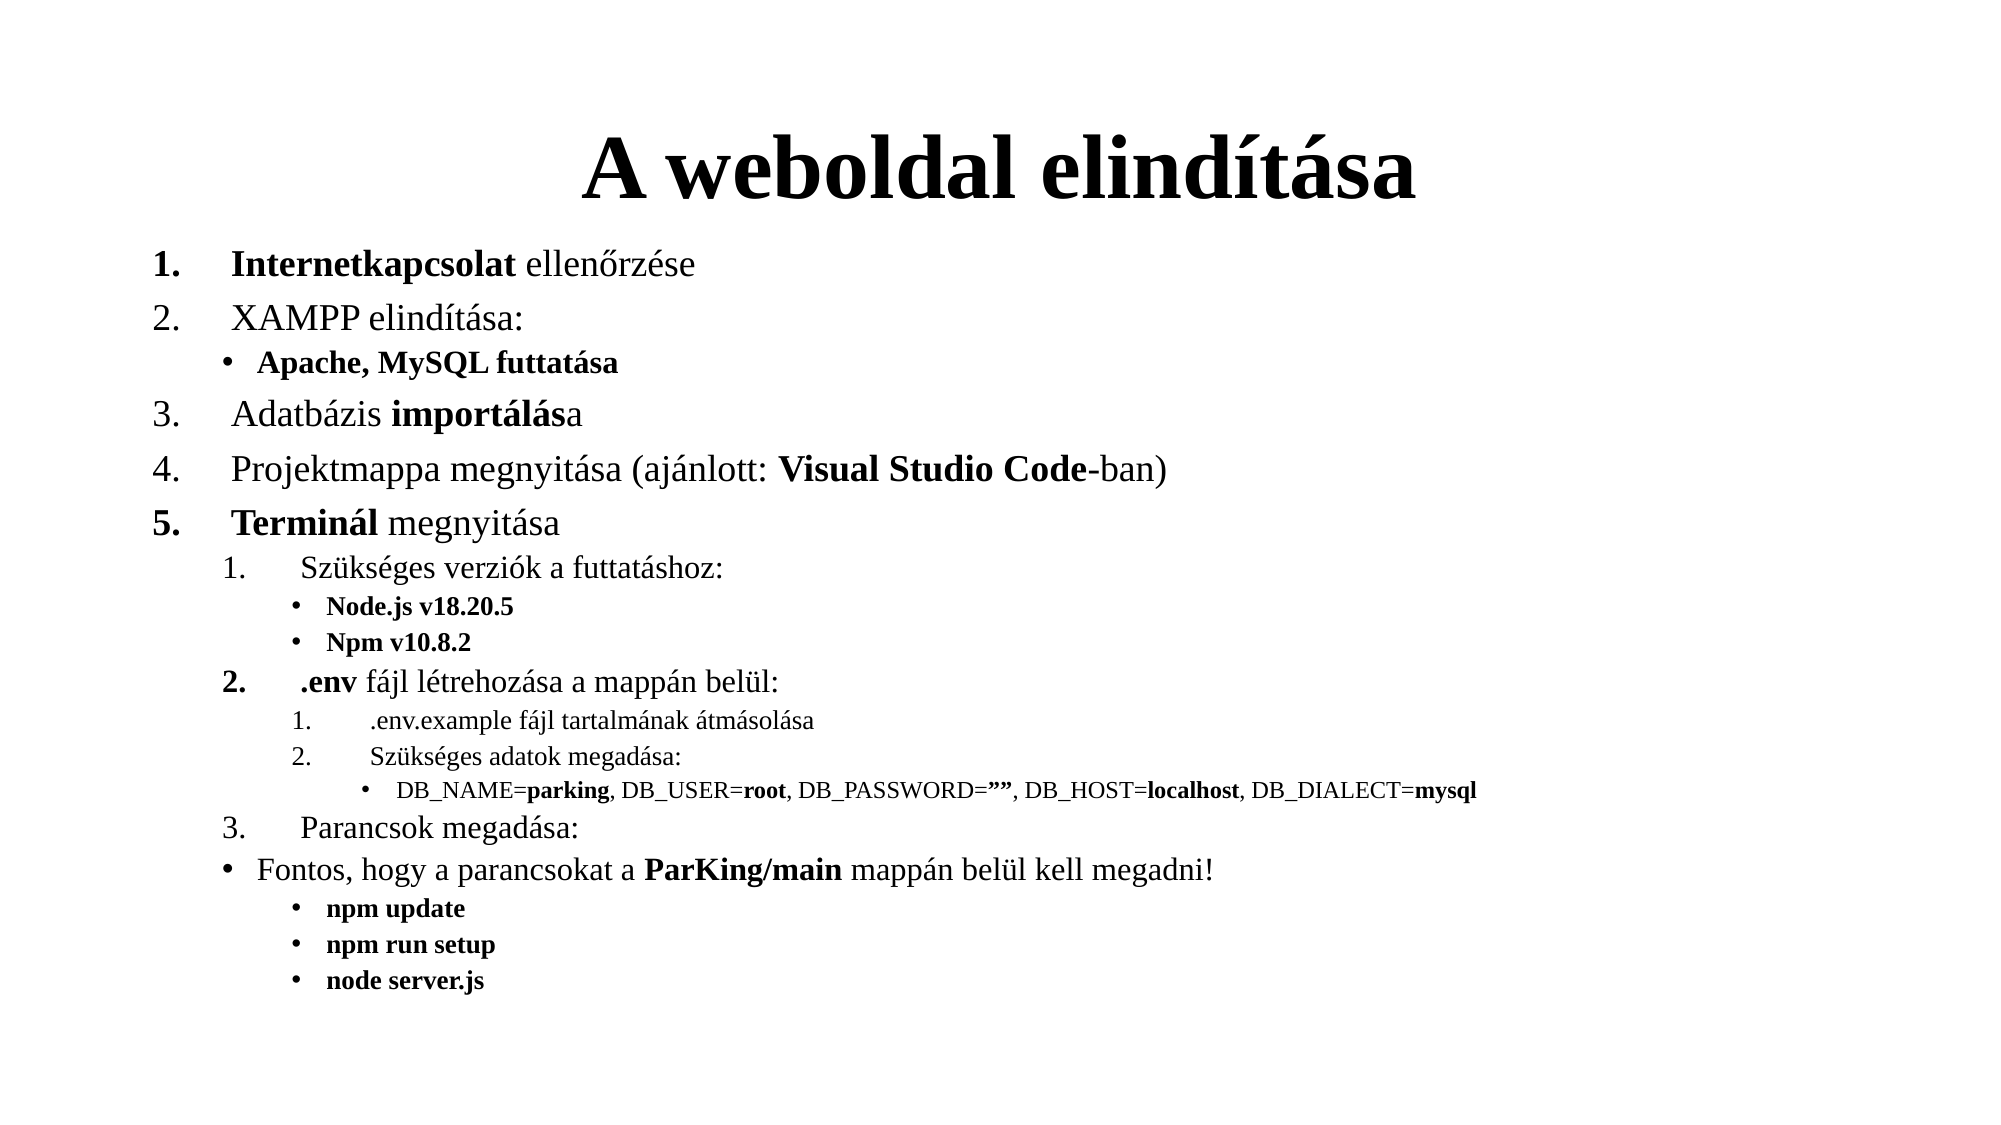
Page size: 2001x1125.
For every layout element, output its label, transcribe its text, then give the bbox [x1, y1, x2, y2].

title A weboldal elindítása [137, 59, 1863, 236]
list Internetkapcsolat ellenőrzése XAMPP elindítása: Apache, MySQL futtatása Adatbázis importálása Projektmappa megnyitása (ajánlott: Visual Studio Code-ban) Terminál megnyitása Szükséges verziók a futtatáshoz: Node.js v18.20.5 Npm v10.8.2 .env fájl létrehozása a mappán belül: .env.example fájl tartalmának átmásolása Szükséges adatok megadása: DB_NAME=parking, DB_USER=root, DB_PASSWORD=””, DB_HOST=localhost, DB_DIALECT=mysql Parancsok megadása: Fontos, hogy a parancsokat a ParKing/main mappán belül kell megadni! npm update npm run setup node server.js [137, 236, 1863, 1014]
